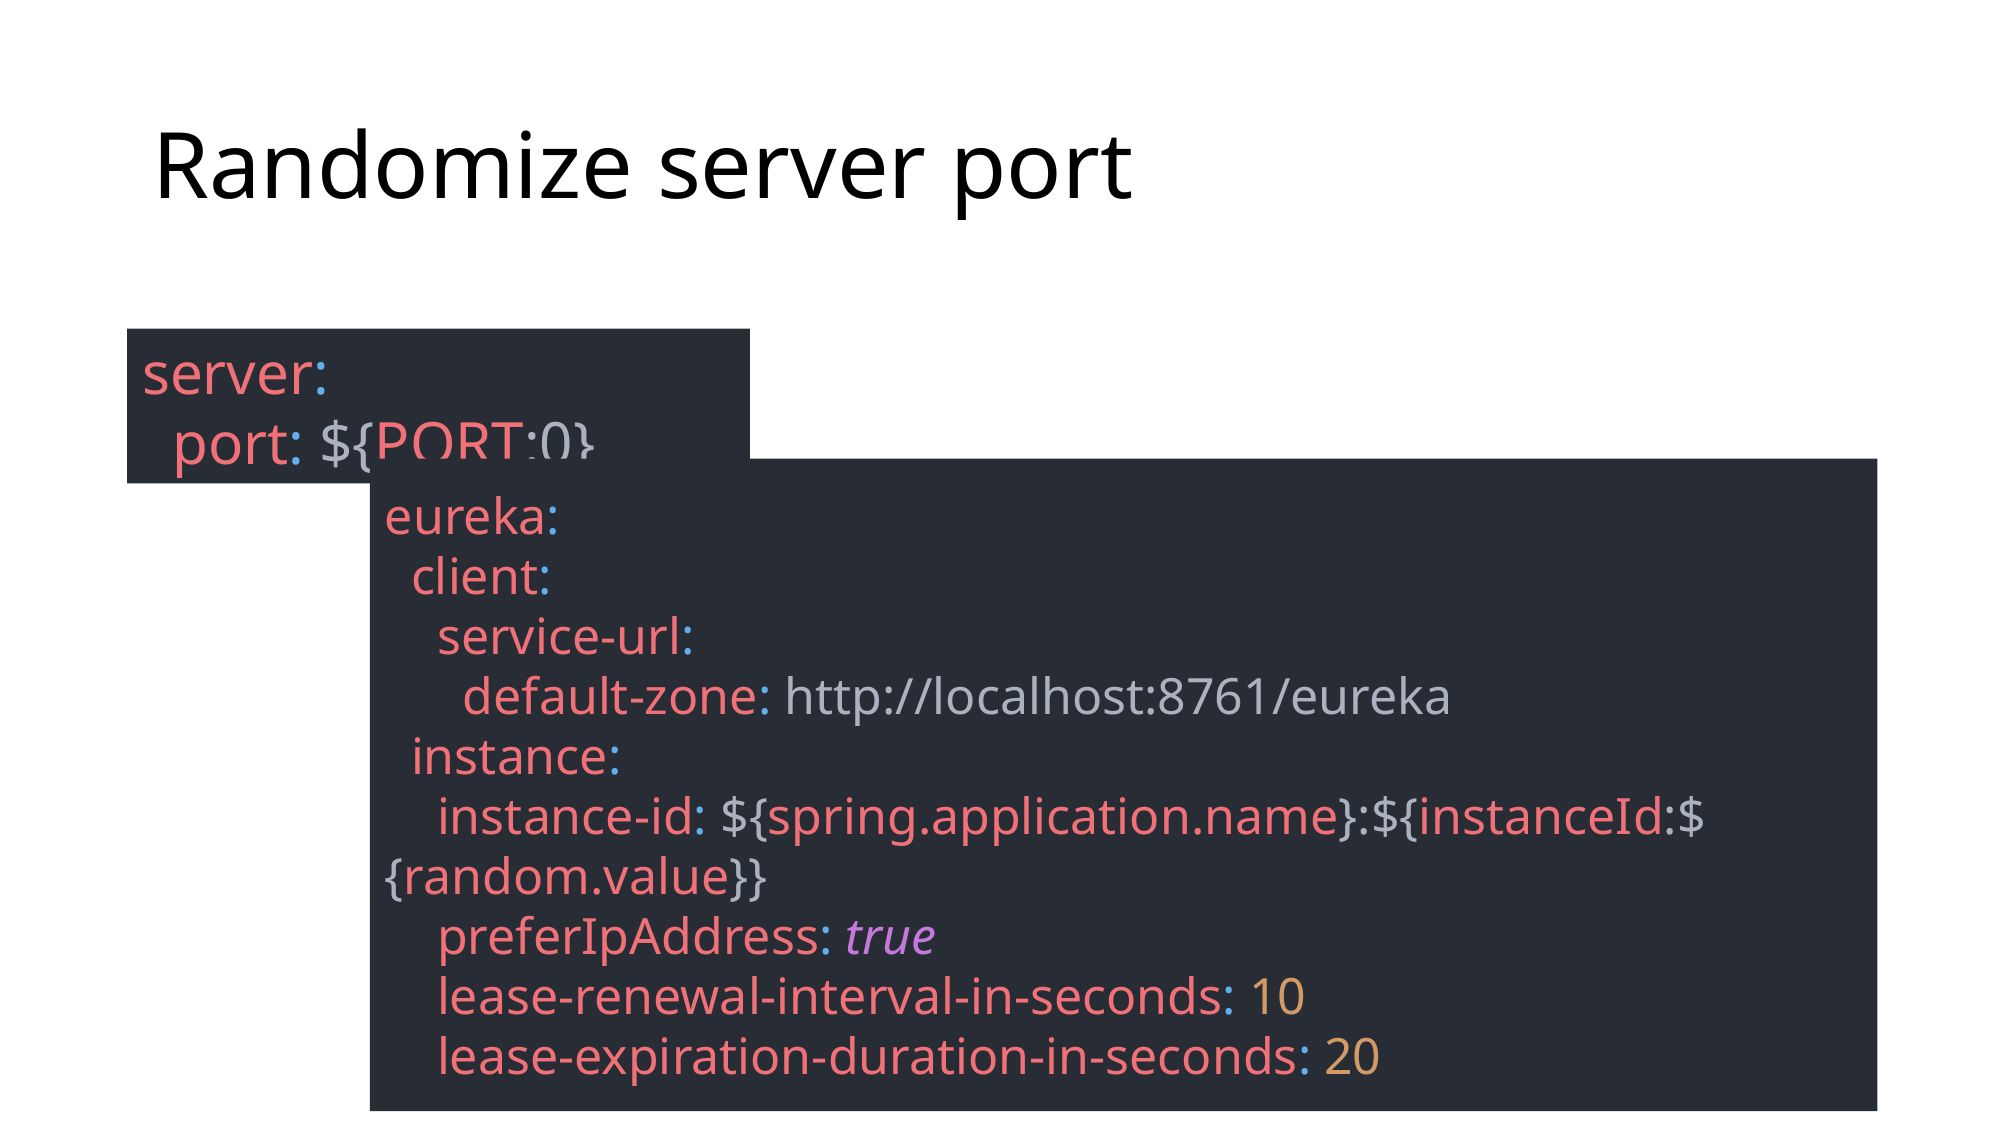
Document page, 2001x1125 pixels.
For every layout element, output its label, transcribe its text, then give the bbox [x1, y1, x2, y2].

list eureka: client: service-url: default-zone: http://localhost:8761/eureka instance: instance-id: ${spring.application.name}:${instanceId:${random.value}} preferIpAddress: true lease-renewal-interval-in-seconds: 10 lease-expiration-duration-in-seconds: 20 [369, 458, 1878, 1112]
text_box server: port: ${PORT:0} [127, 328, 750, 484]
title Randomize server port [137, 59, 1863, 278]
